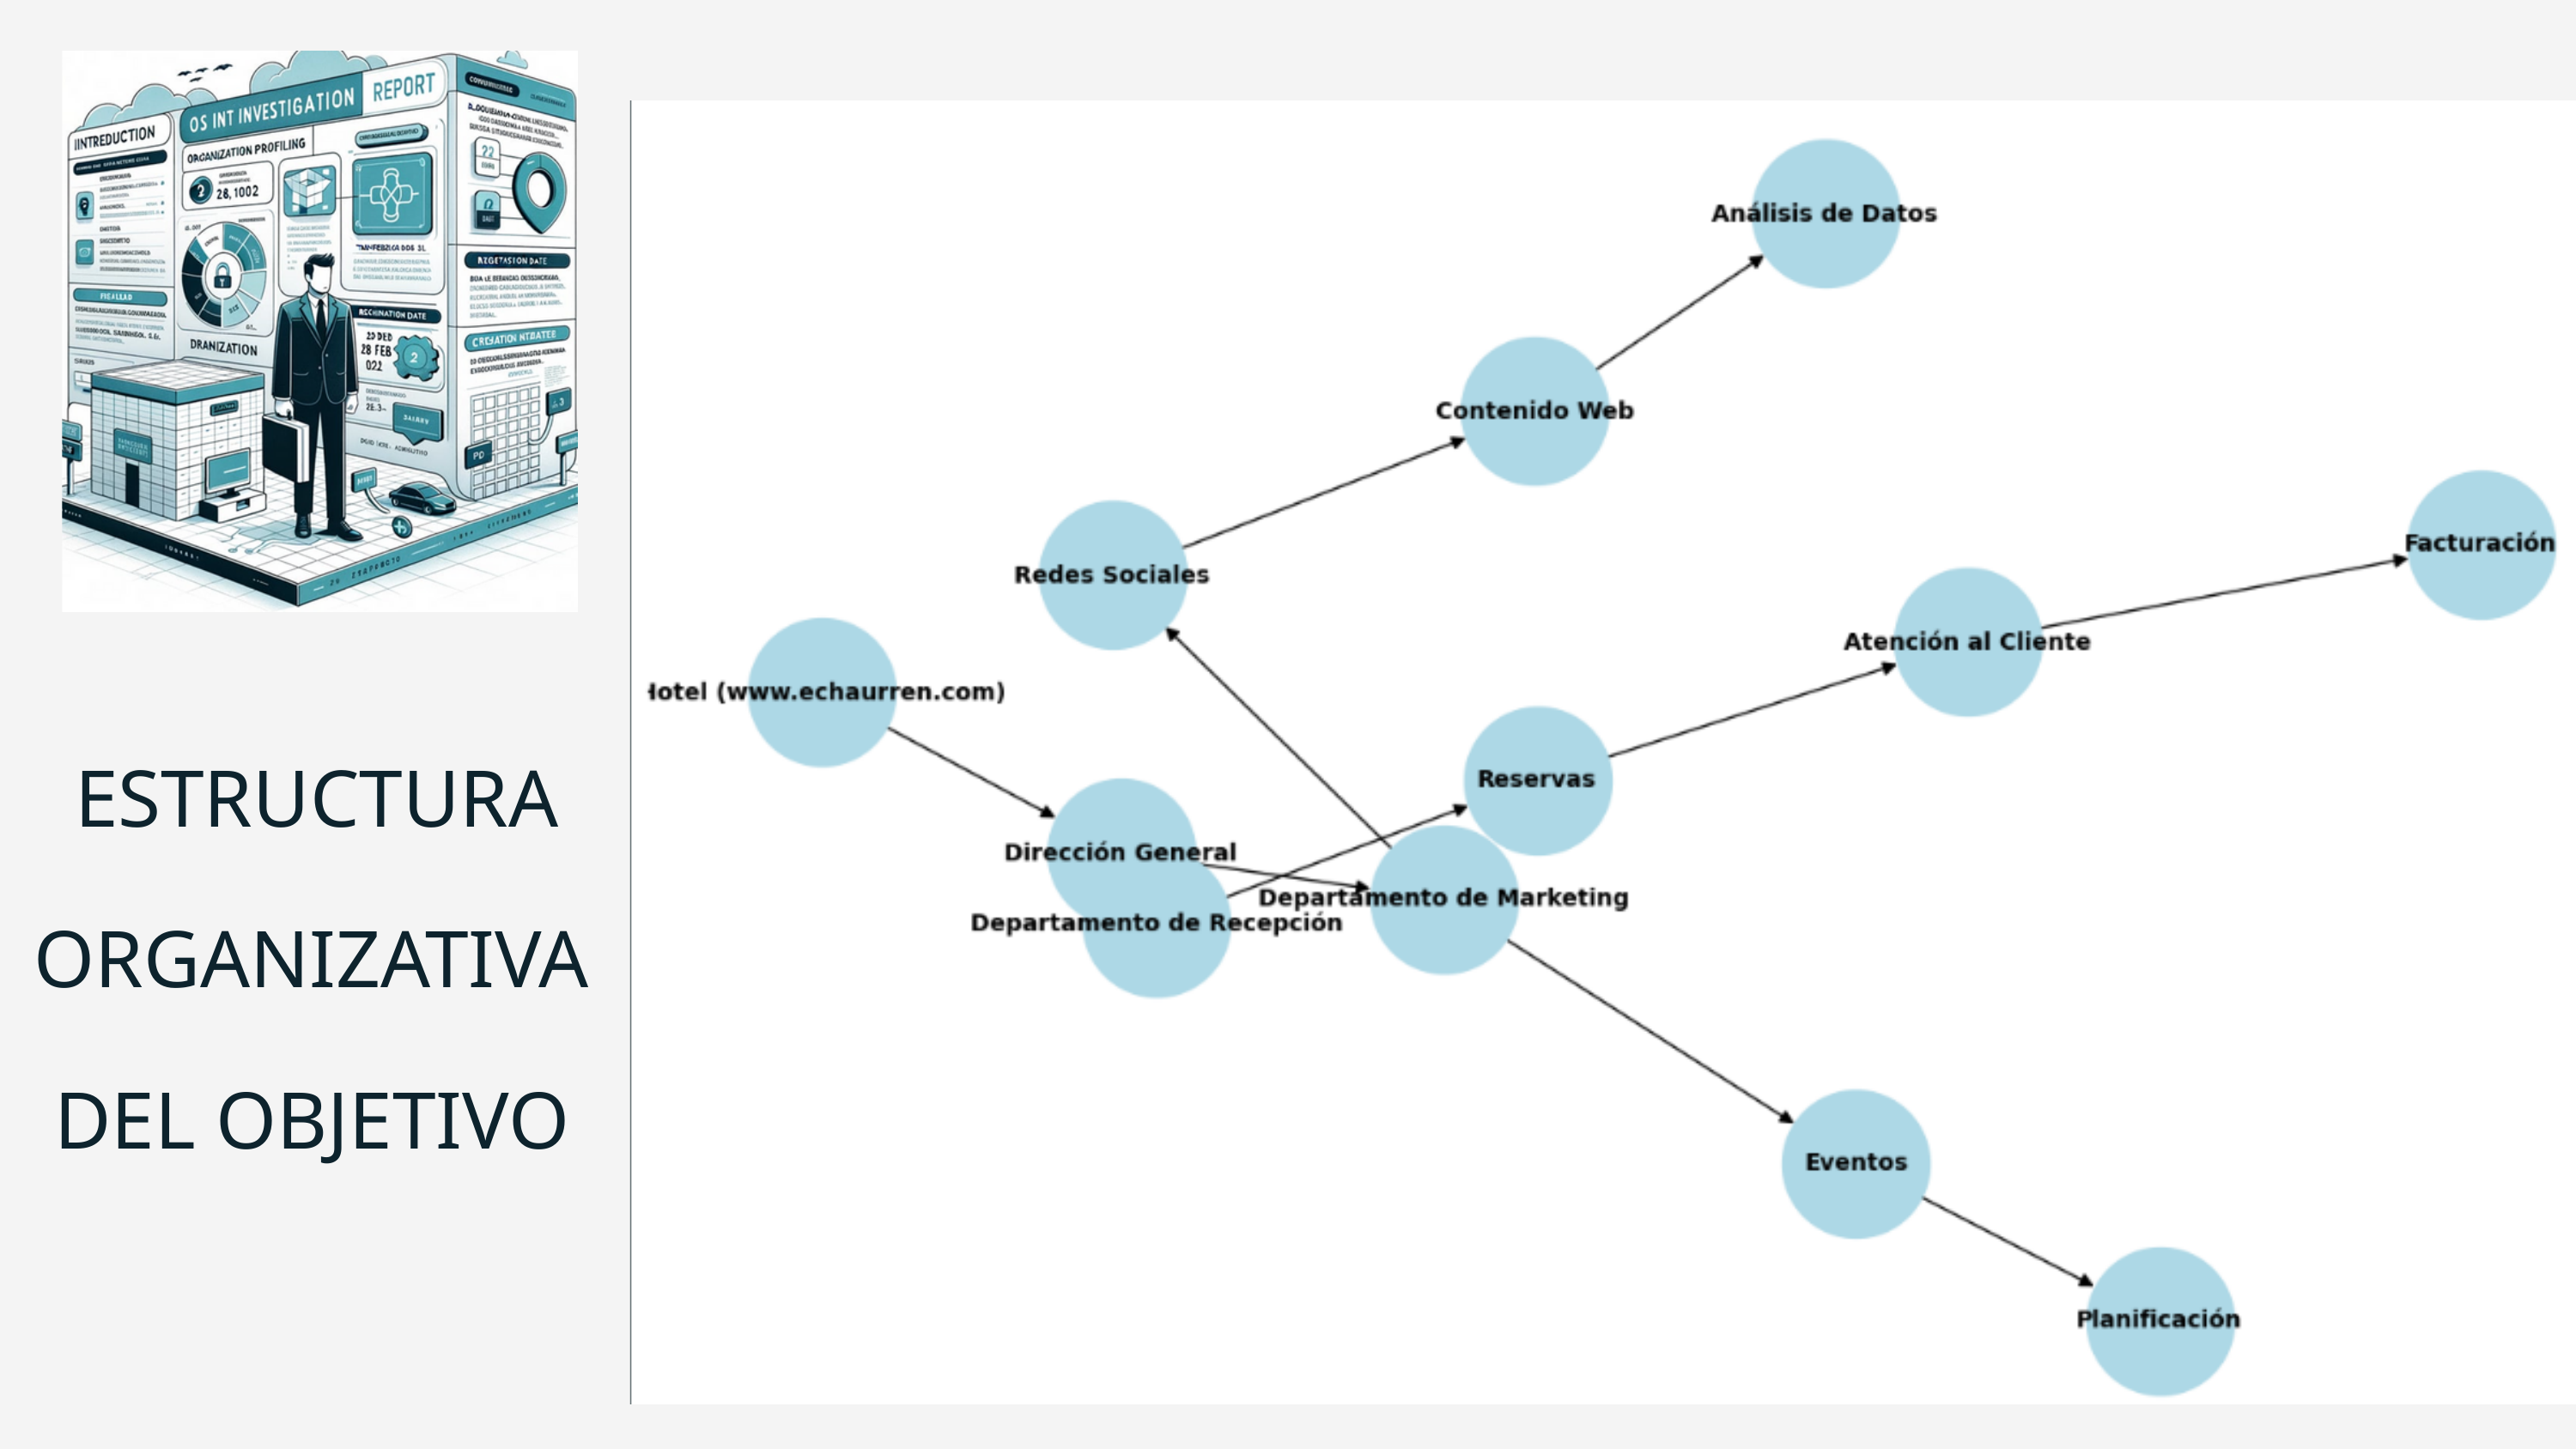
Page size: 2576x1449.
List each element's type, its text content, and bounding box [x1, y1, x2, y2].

text_box [62, 51, 578, 612]
text_box [629, 100, 2576, 1405]
text_box ESTRUCTURA ORGANIZATIVA DEL OBJETIVO [33, 761, 630, 1165]
